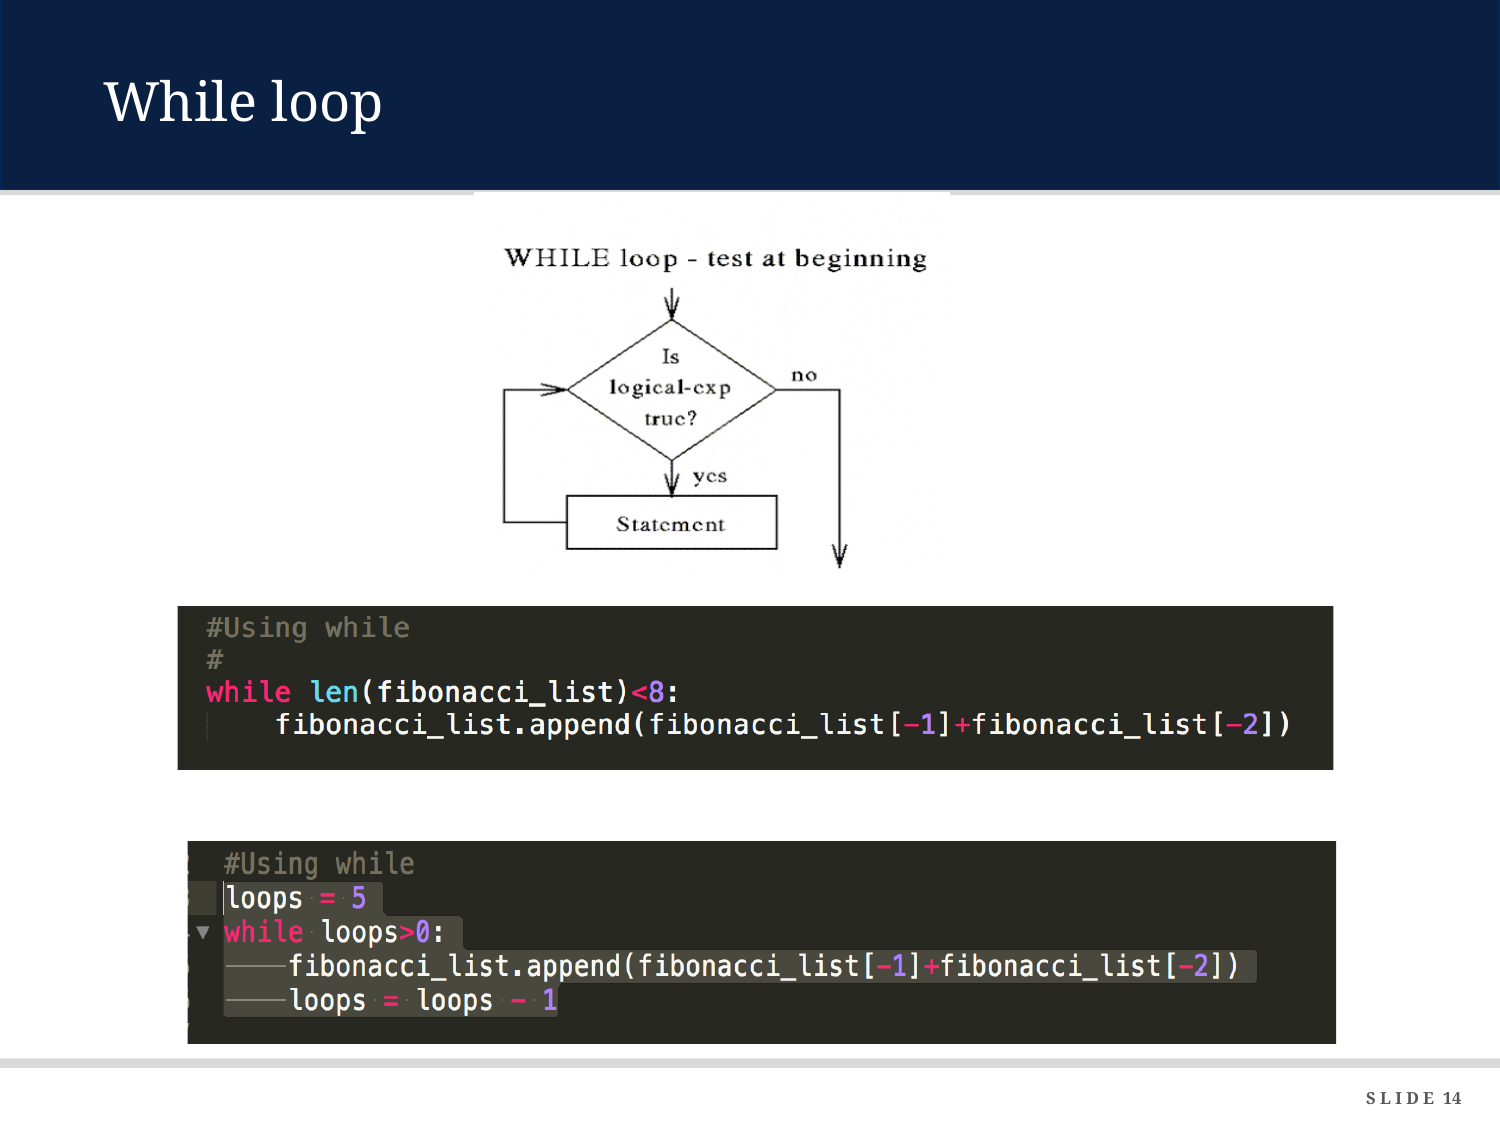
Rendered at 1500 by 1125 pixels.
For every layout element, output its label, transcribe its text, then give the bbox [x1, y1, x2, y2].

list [474, 192, 951, 593]
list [187, 840, 1337, 1044]
title While loop [88, 24, 1424, 176]
picture [177, 606, 1334, 770]
